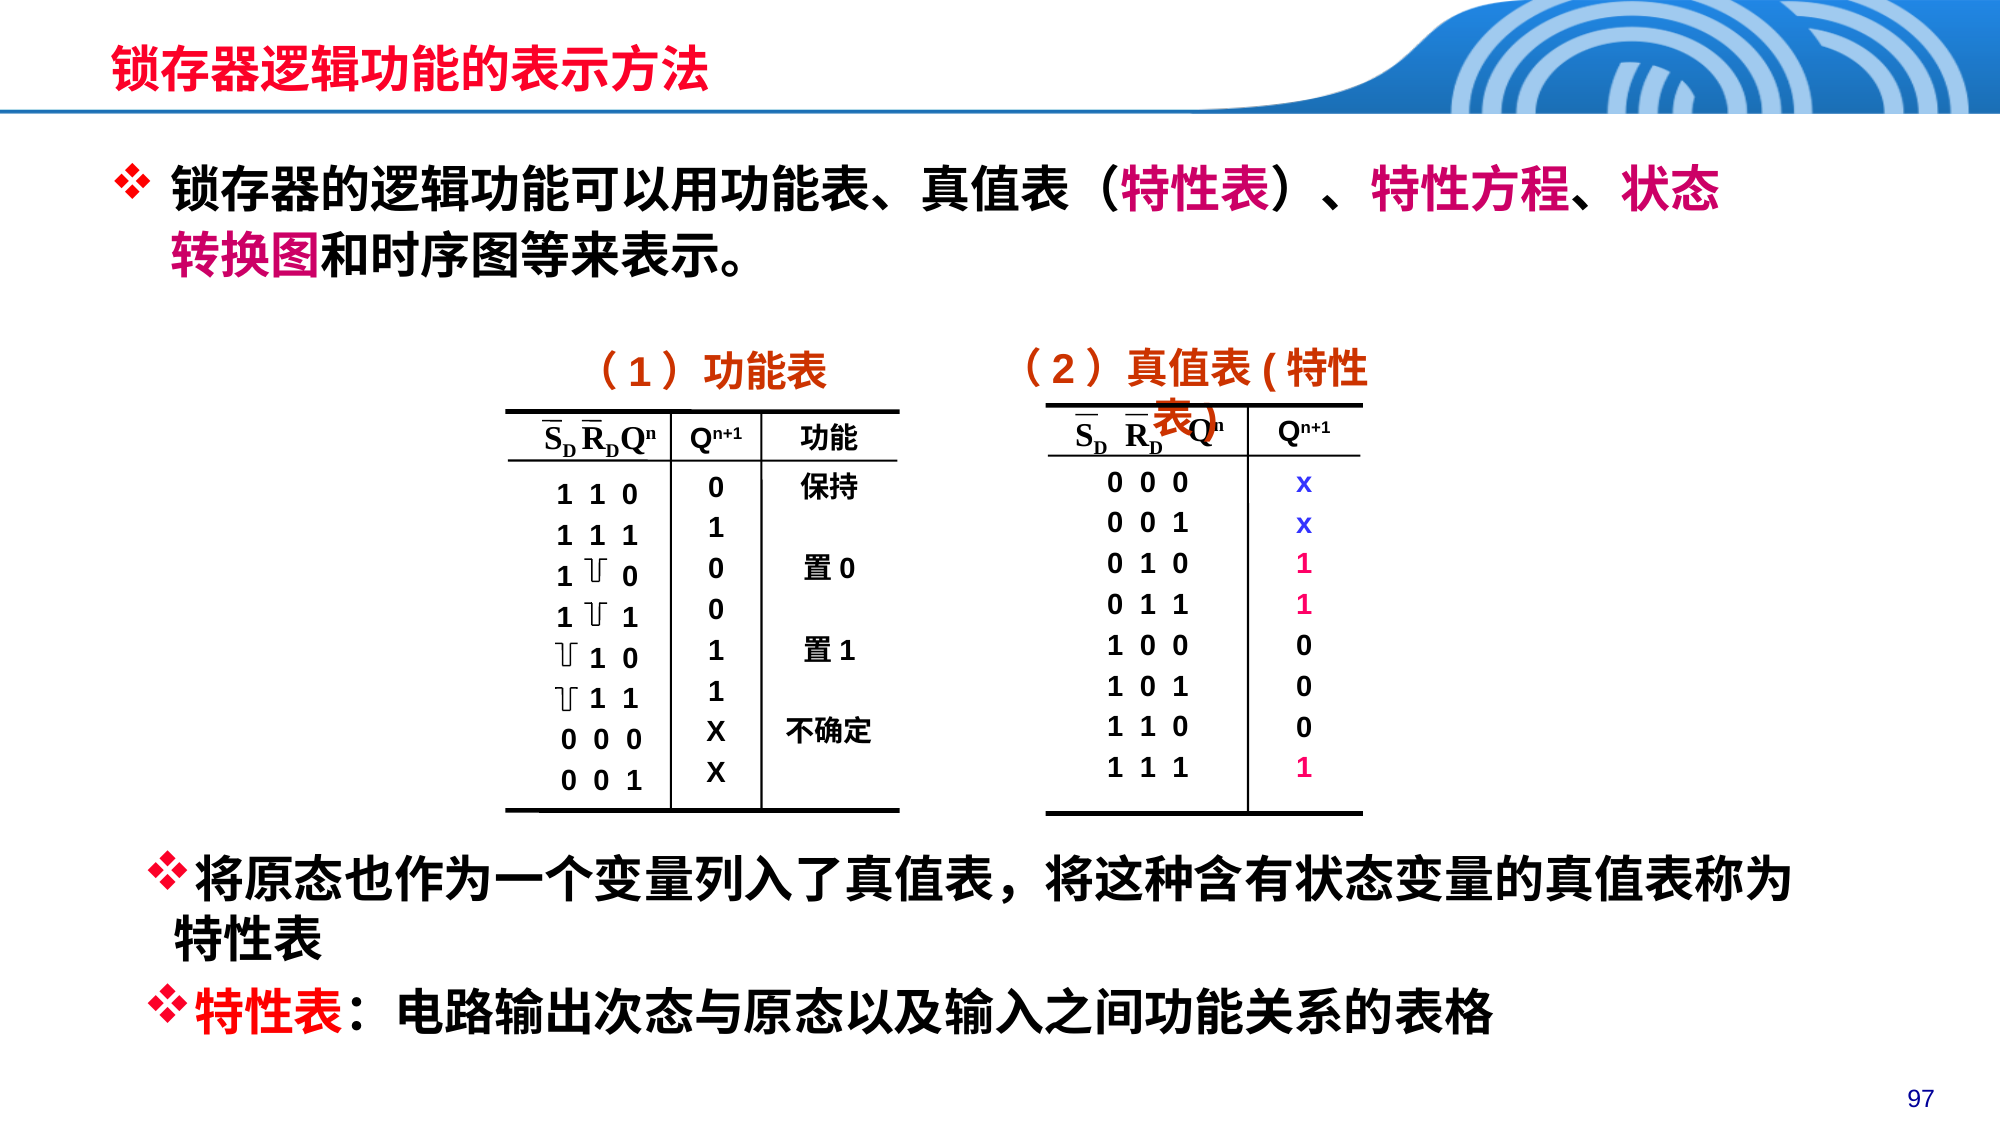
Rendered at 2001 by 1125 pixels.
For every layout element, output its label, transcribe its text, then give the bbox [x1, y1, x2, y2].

title 锁存器逻辑功能的表示方法 [99, 40, 964, 103]
text_box 将原态也作为一个变量列入了真值表，将这种含有状态变量的真值表称为特性表 特性表：电路输出次态与原态以及输入之间功能关系的表格 [100, 840, 1827, 1048]
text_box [967, 334, 1402, 814]
picture [0, 0, 2000, 114]
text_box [507, 336, 898, 819]
list 锁存器的逻辑功能可以用功能表、真值表（特性表）、特性方程、状态转换图和时序图等来表示。 [99, 147, 1745, 291]
